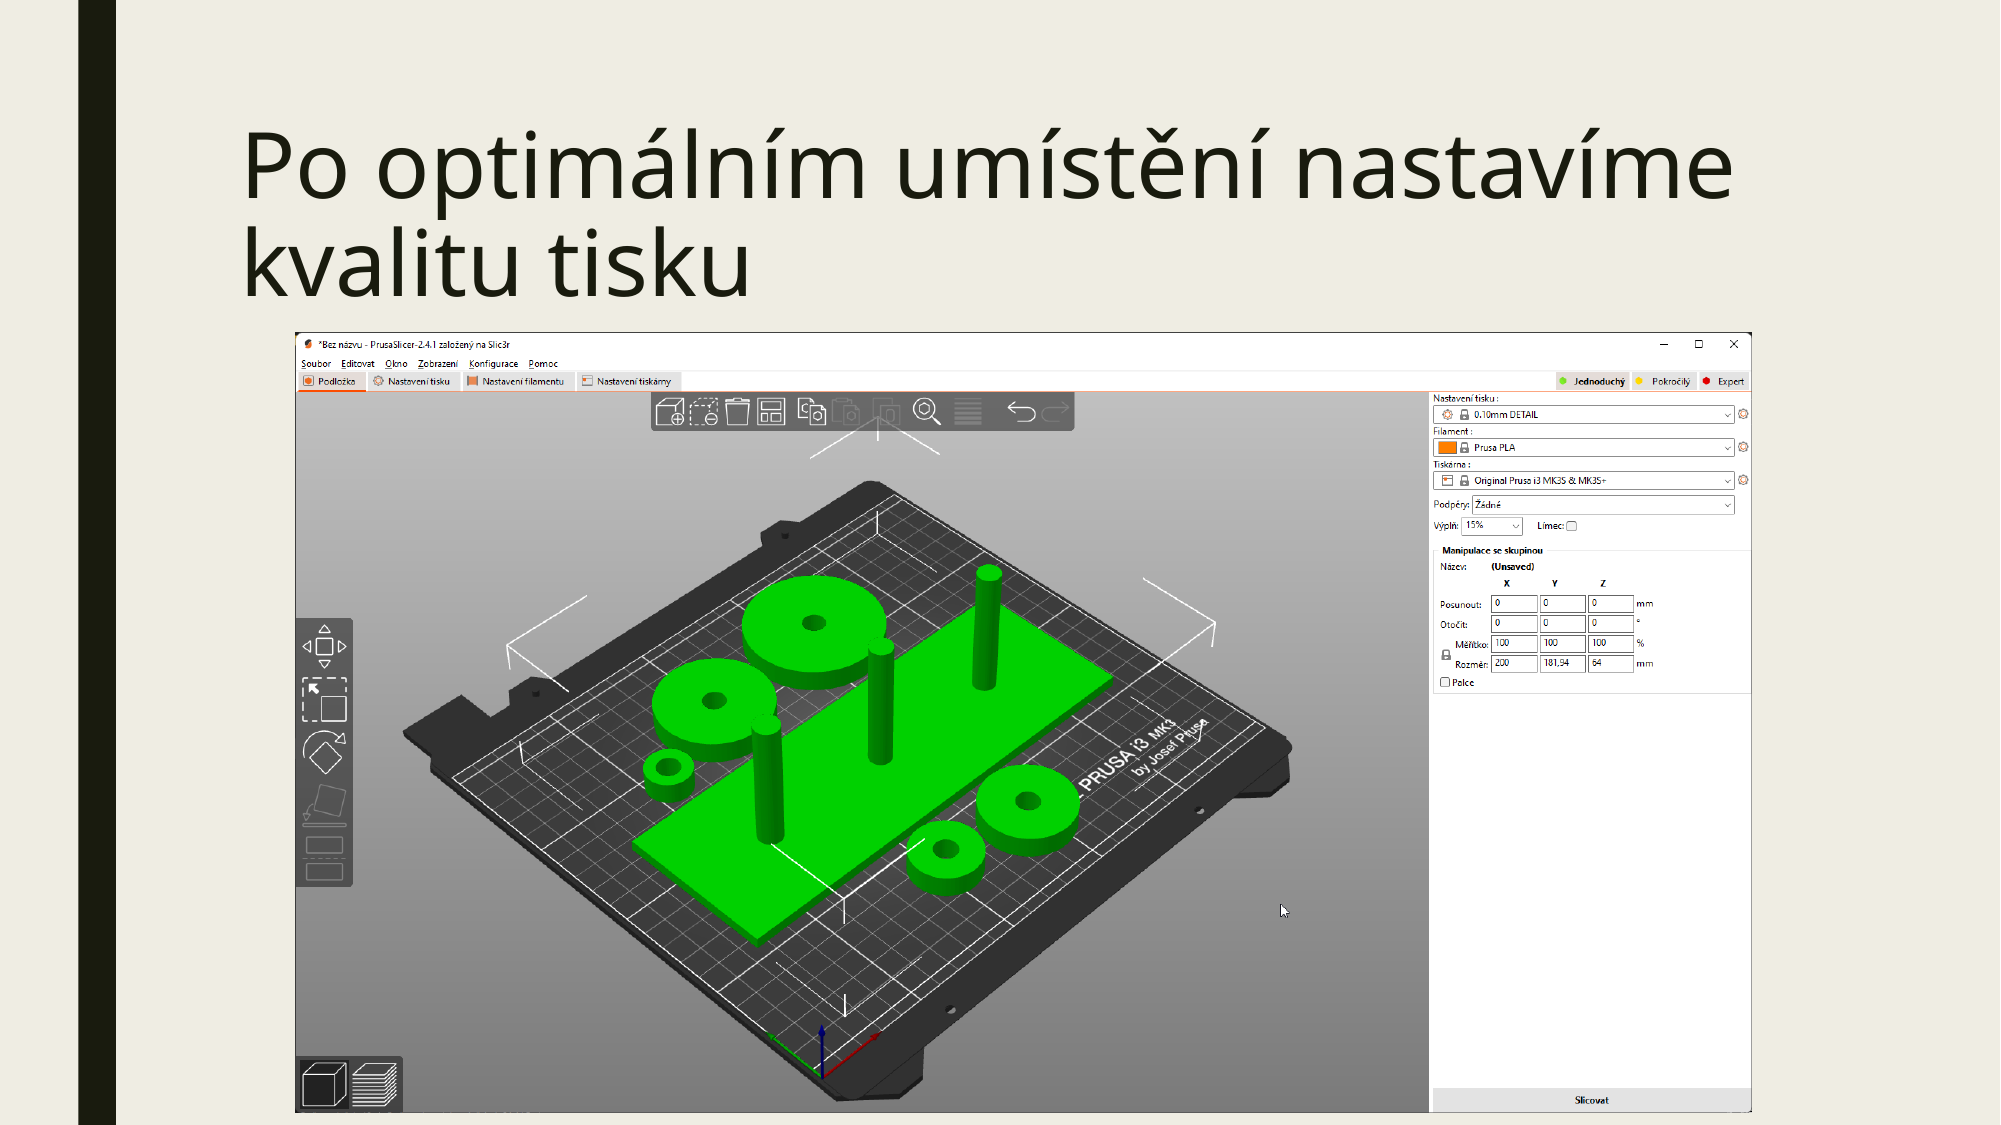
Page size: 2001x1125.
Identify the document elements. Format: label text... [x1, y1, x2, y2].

picture [295, 332, 1752, 1113]
title Po optimálním umístění nastavíme kvalitu tisku [225, 112, 1800, 357]
